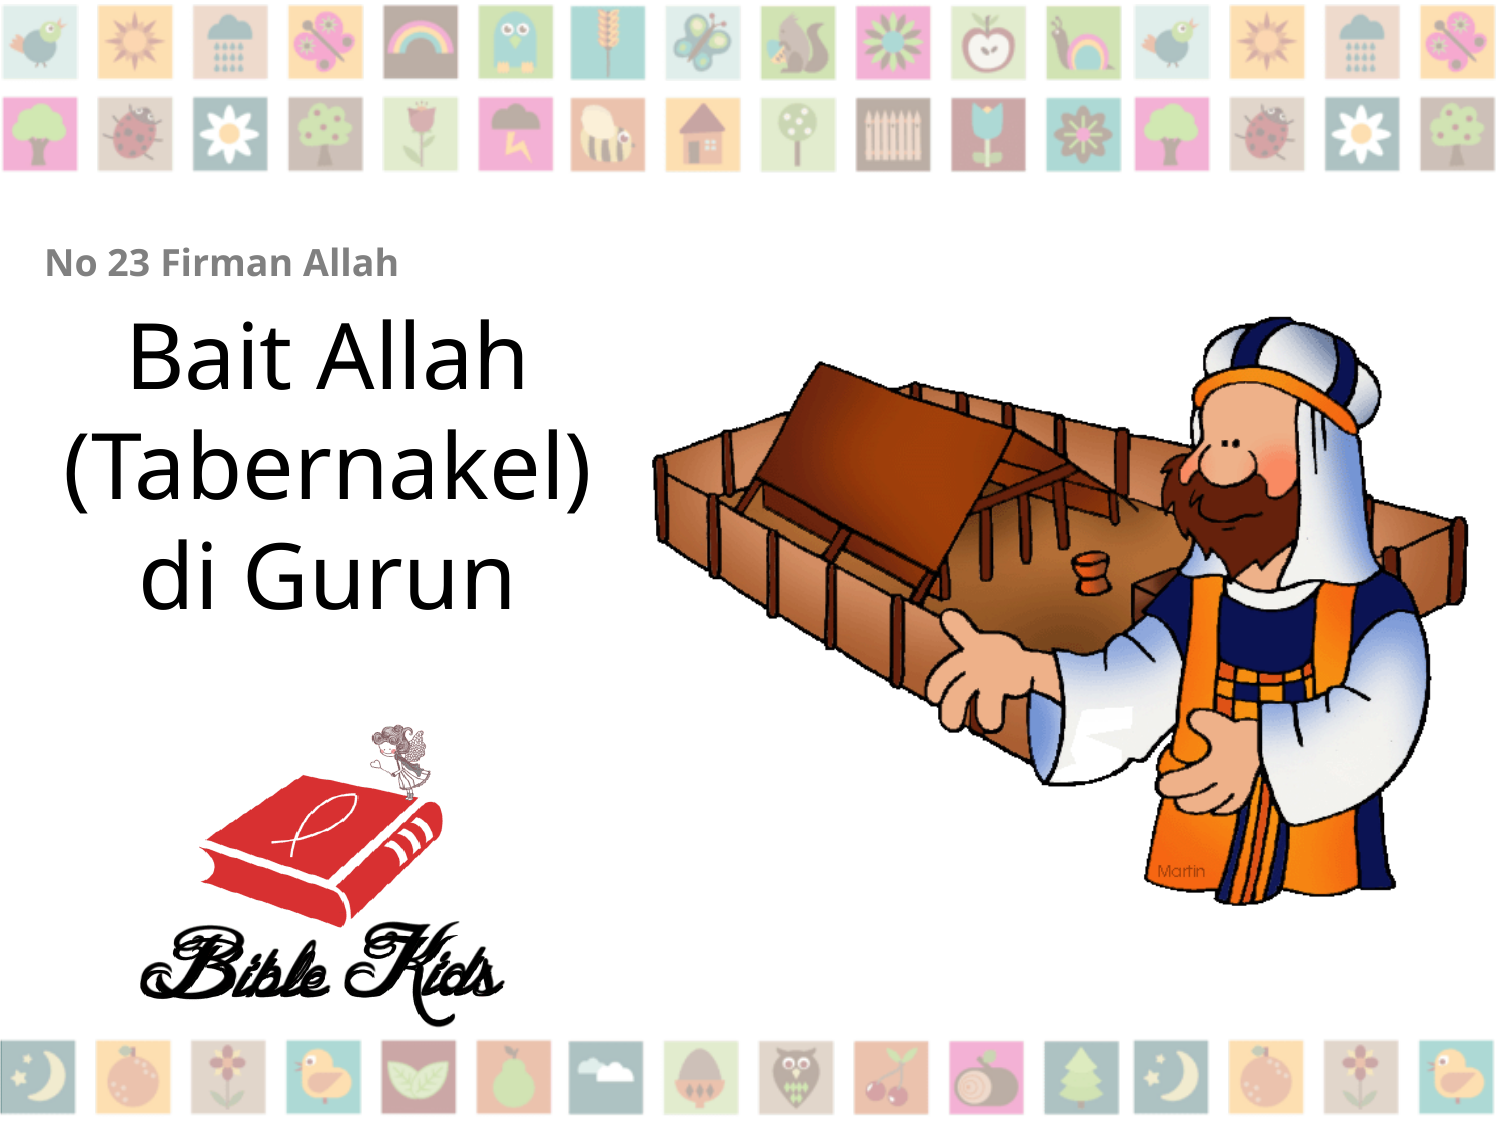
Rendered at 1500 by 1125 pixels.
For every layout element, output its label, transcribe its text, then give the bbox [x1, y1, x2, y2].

text_box Bait Allah (Tabernakel) di Gurun [5, 290, 651, 636]
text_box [0, 1028, 1500, 1118]
picture [634, 300, 1484, 923]
picture [115, 692, 542, 1056]
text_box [0, 3, 1500, 181]
text_box No 23 Firman Allah [29, 231, 514, 290]
